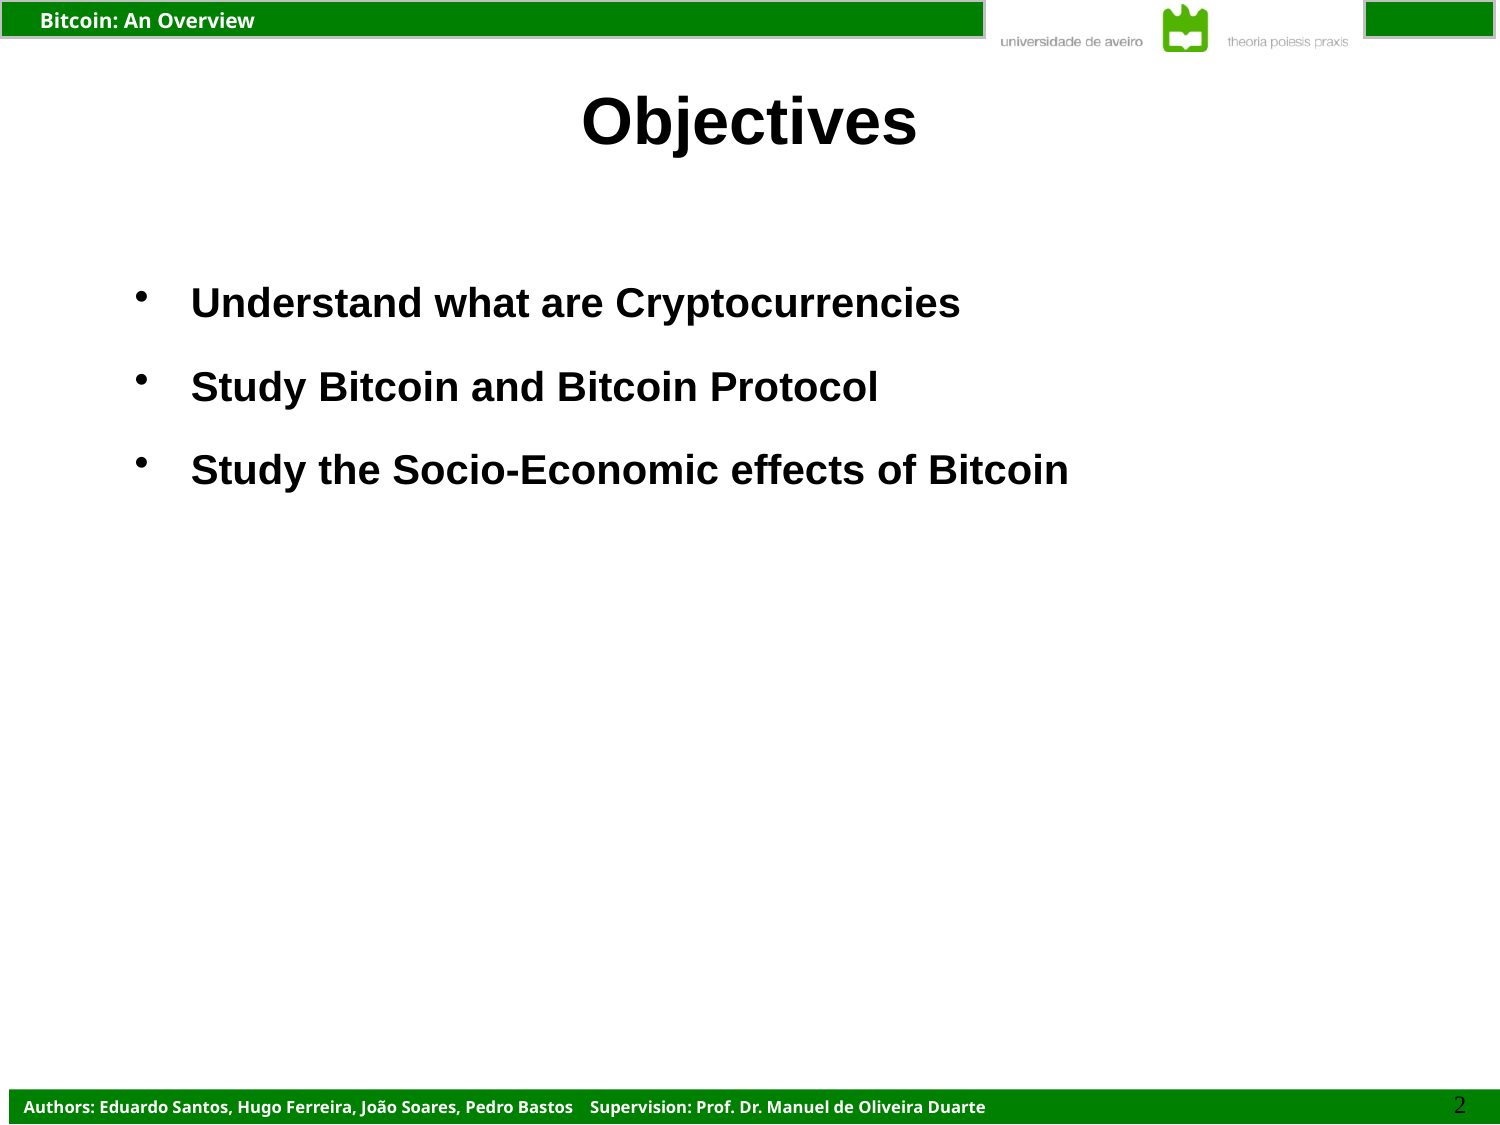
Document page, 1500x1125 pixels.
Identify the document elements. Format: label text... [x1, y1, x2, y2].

slide_number 3 [1439, 1081, 1500, 1125]
list Understand what are Cryptocurrencies Study Bitcoin and Bitcoin Protocol Study the Socio-Economic effects of Bitcoin [119, 243, 1381, 1043]
title Objectives [137, 70, 1363, 213]
picture [1001, 4, 1348, 52]
